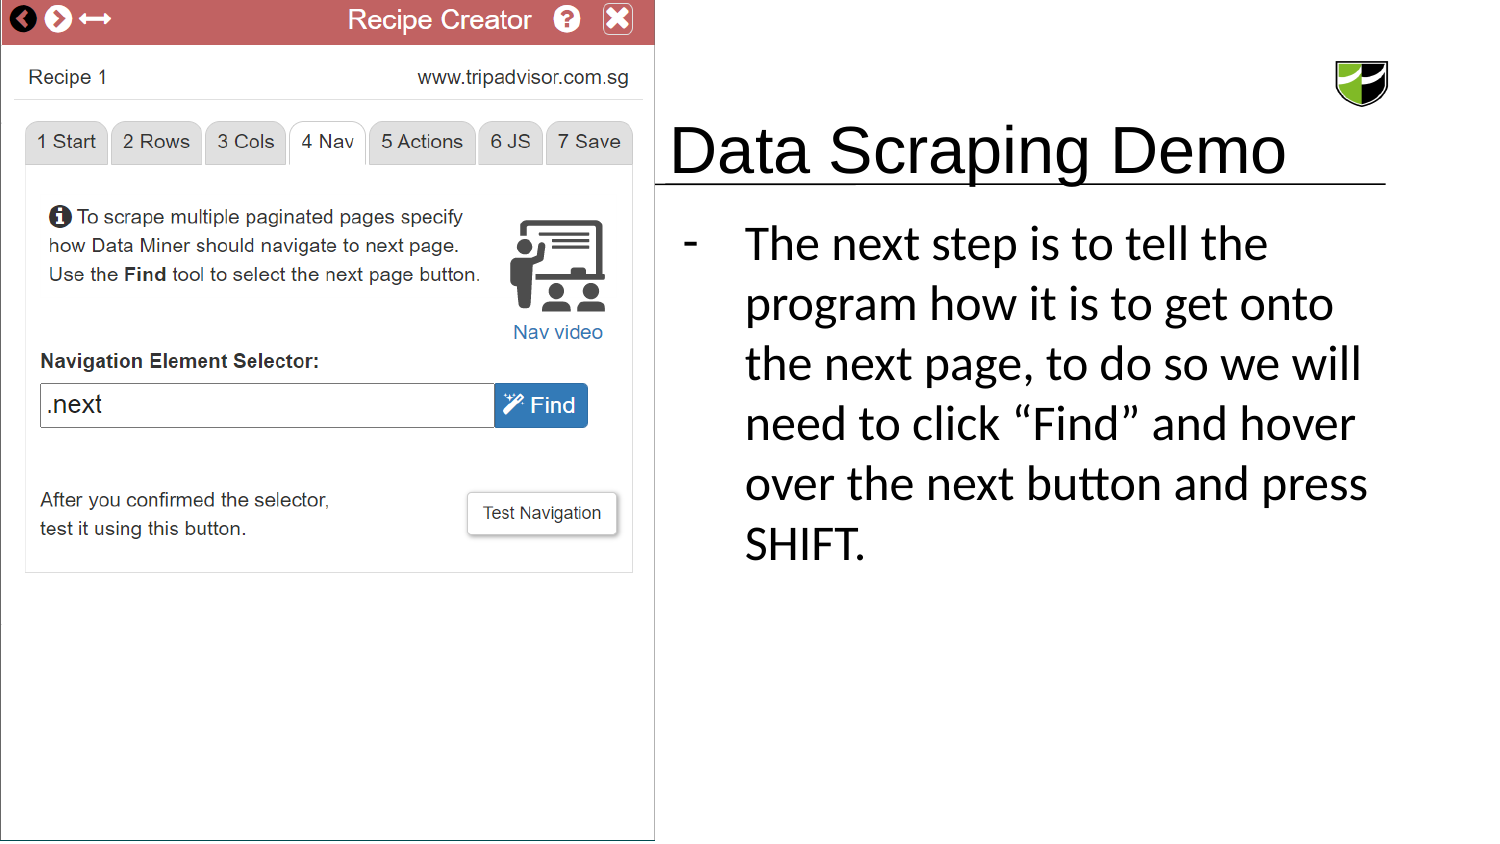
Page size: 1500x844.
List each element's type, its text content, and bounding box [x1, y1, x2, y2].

title Data Scraping Demo [659, 109, 1386, 185]
list The next step is to tell the program how it is to get onto the next page, to do so we will need to click “Find” and hover over the next button and press SHIFT. [659, 203, 1386, 760]
picture [0, 0, 656, 841]
picture [1335, 56, 1393, 107]
